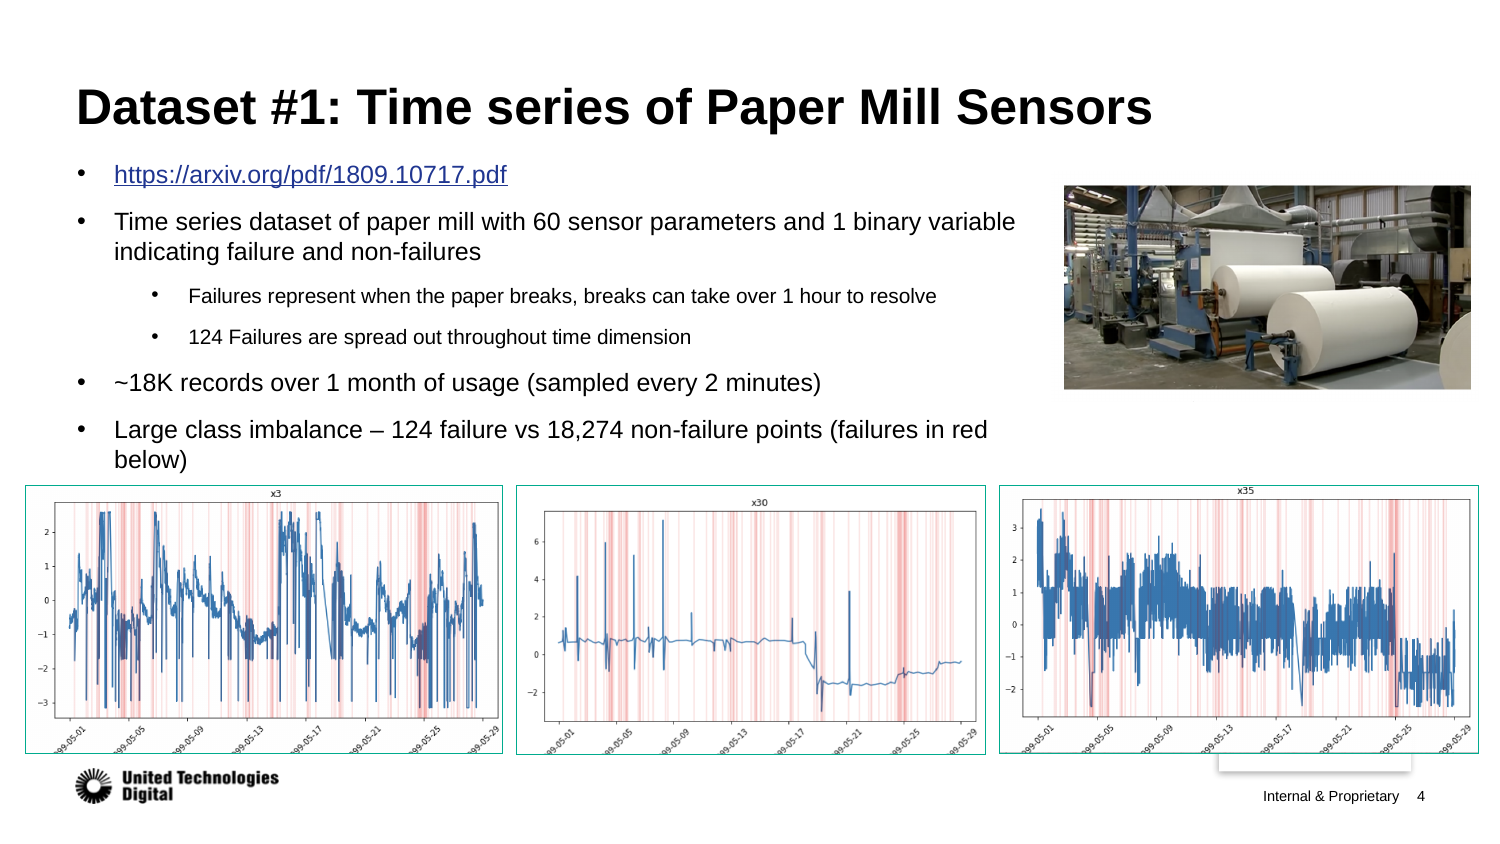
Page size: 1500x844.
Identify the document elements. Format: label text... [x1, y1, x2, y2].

list https://arxiv.org/pdf/1809.10717.pdf Time series dataset of paper mill with 60 sensor parameters and 1 binary variable indicating failure and non-failures Failures represent when the paper breaks, breaks can take over 1 hour to resolve 124 Failures are spread out throughout time dimension ~18K records over 1 month of usage (sampled every 2 minutes) Large class imbalance – 124 failure vs 18,274 non-failure points (failures in red below) [61, 151, 1082, 732]
picture [25, 484, 504, 755]
picture [516, 484, 986, 755]
picture [75, 768, 279, 804]
picture [999, 484, 1479, 755]
picture [1051, 171, 1479, 403]
title Dataset #1: Time series of Paper Mill Sensors [61, 57, 1412, 151]
text_box [1218, 761, 1412, 772]
